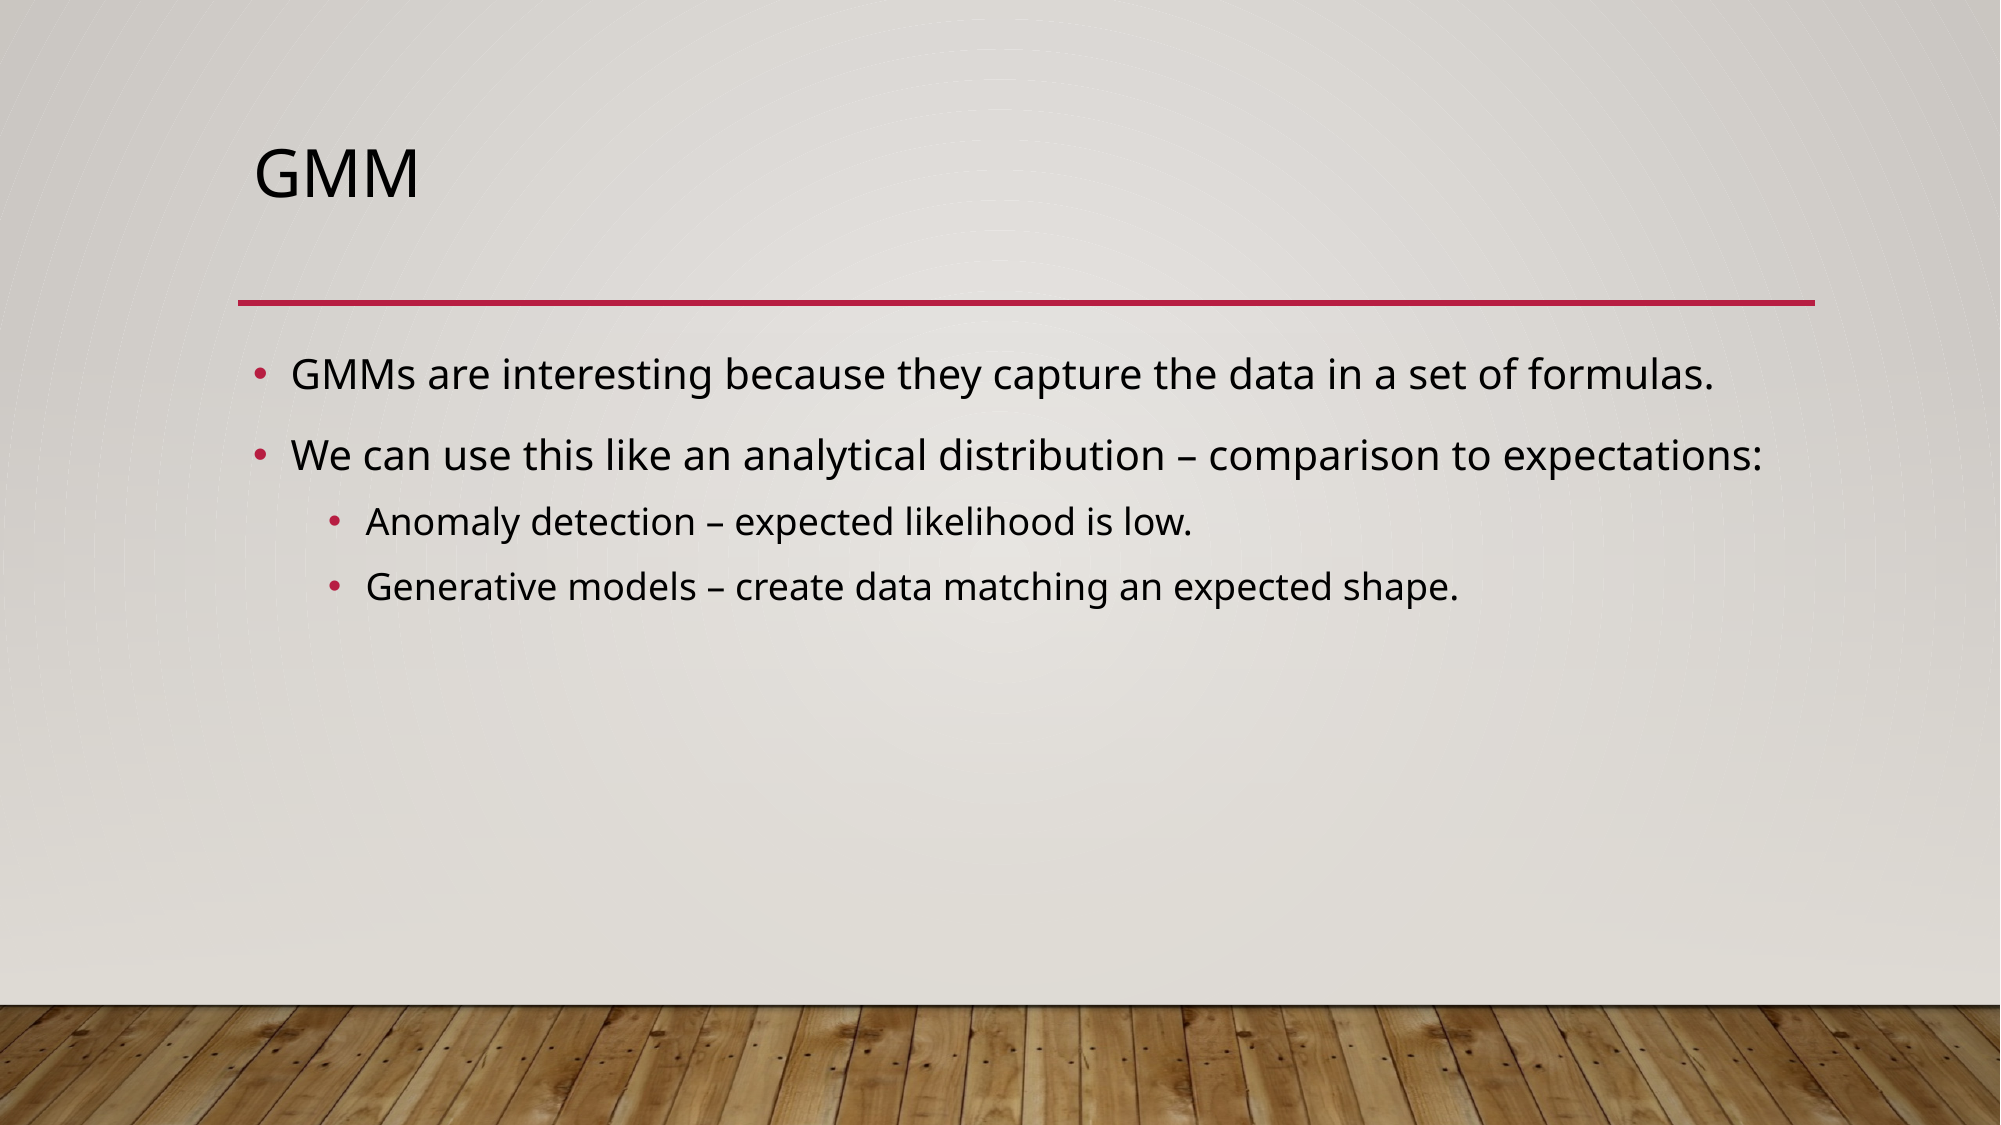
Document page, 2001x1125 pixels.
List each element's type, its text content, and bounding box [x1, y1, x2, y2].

list GMMs are interesting because they capture the data in a set of formulas. We can use this like an analytical distribution – comparison to expectations: Anomaly detection – expected likelihood is low. Generative models – create data matching an expected shape. [238, 330, 1814, 993]
title GMM [238, 131, 1814, 305]
picture [0, 1005, 2000, 1125]
